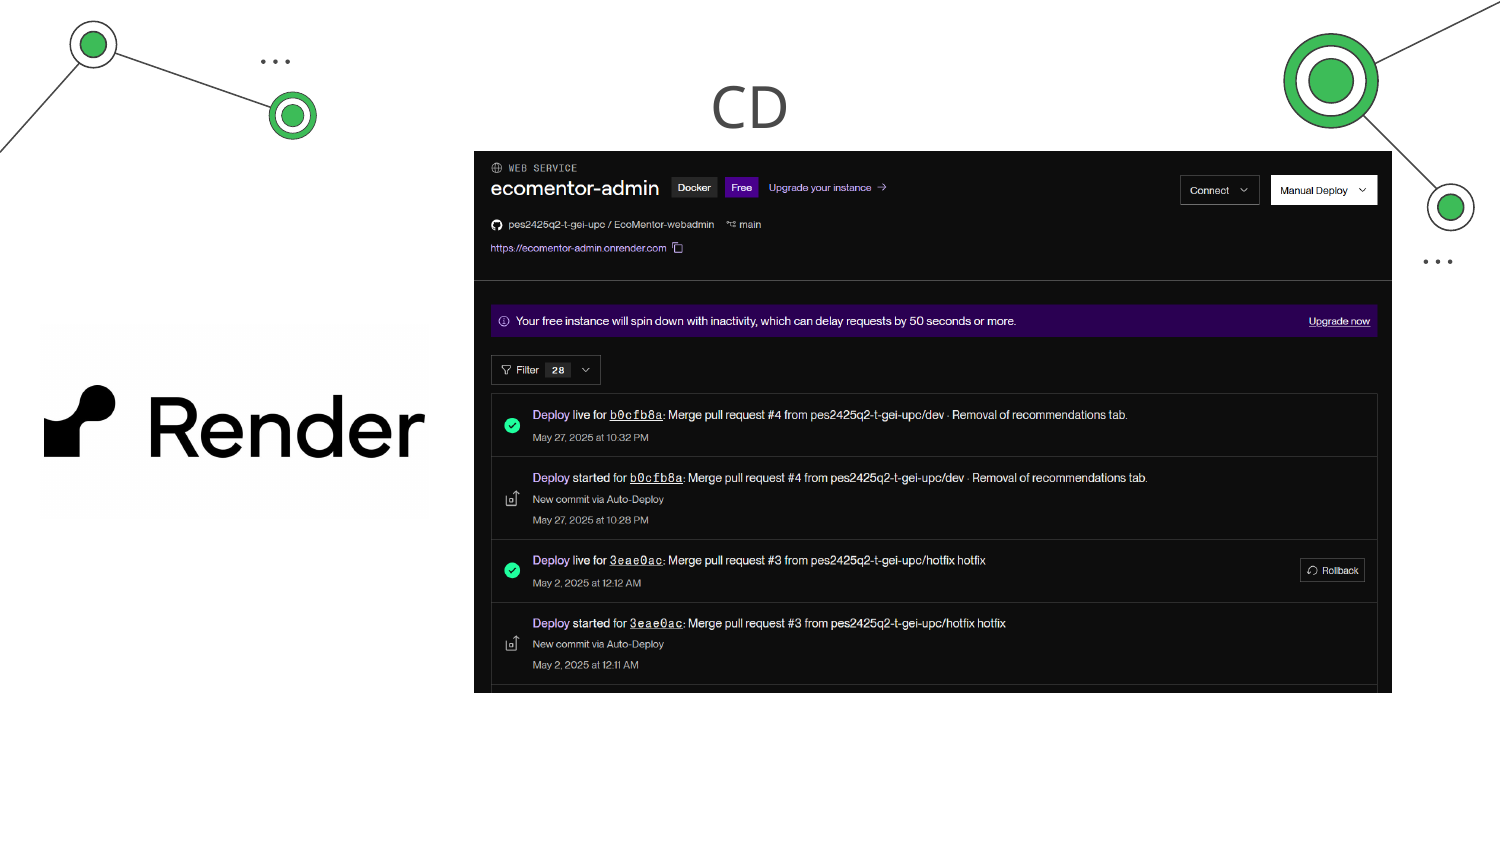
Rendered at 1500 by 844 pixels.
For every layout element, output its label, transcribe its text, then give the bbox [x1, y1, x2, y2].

picture [40, 324, 429, 520]
picture [474, 150, 1392, 693]
title CD [118, 55, 1382, 150]
